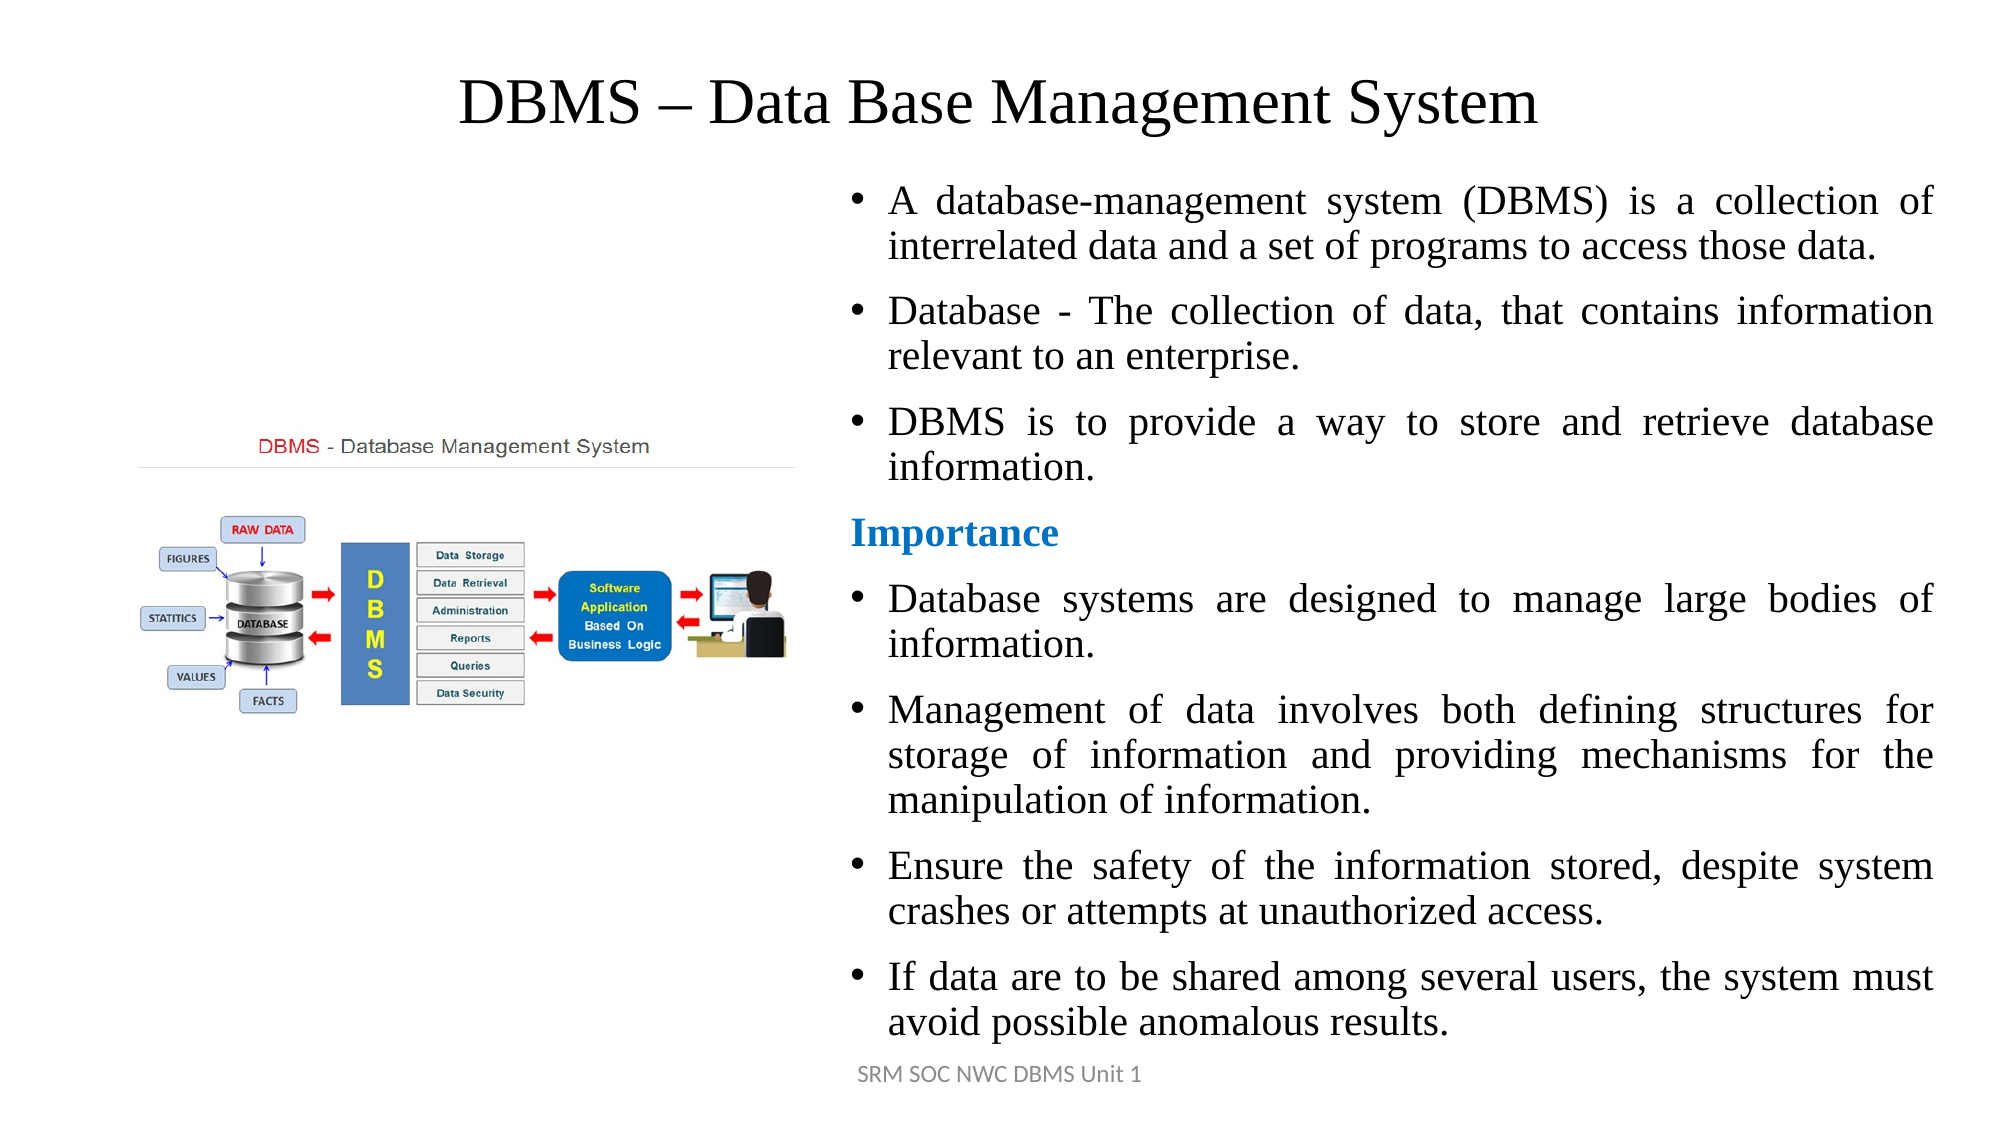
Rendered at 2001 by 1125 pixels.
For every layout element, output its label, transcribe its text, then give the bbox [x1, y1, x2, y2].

list A database-management system (DBMS) is a collection of interrelated data and a set of programs to access those data. Database - The collection of data, that contains information relevant to an enterprise. DBMS is to provide a way to store and retrieve database information. Importance Database systems are designed to manage large bodies of information. Management of data involves both defining structures for storage of information and providing mechanisms for the manipulation of information. Ensure the safety of the information stored, despite system crashes or attempts at unauthorized access. If data are to be shared among several users, the system must avoid possible anomalous results. [835, 170, 1950, 1066]
footer SRM SOC NWC DBMS Unit 1 [662, 1042, 1338, 1103]
picture [137, 428, 796, 723]
title DBMS – Data Base Management System [137, 59, 1863, 146]
